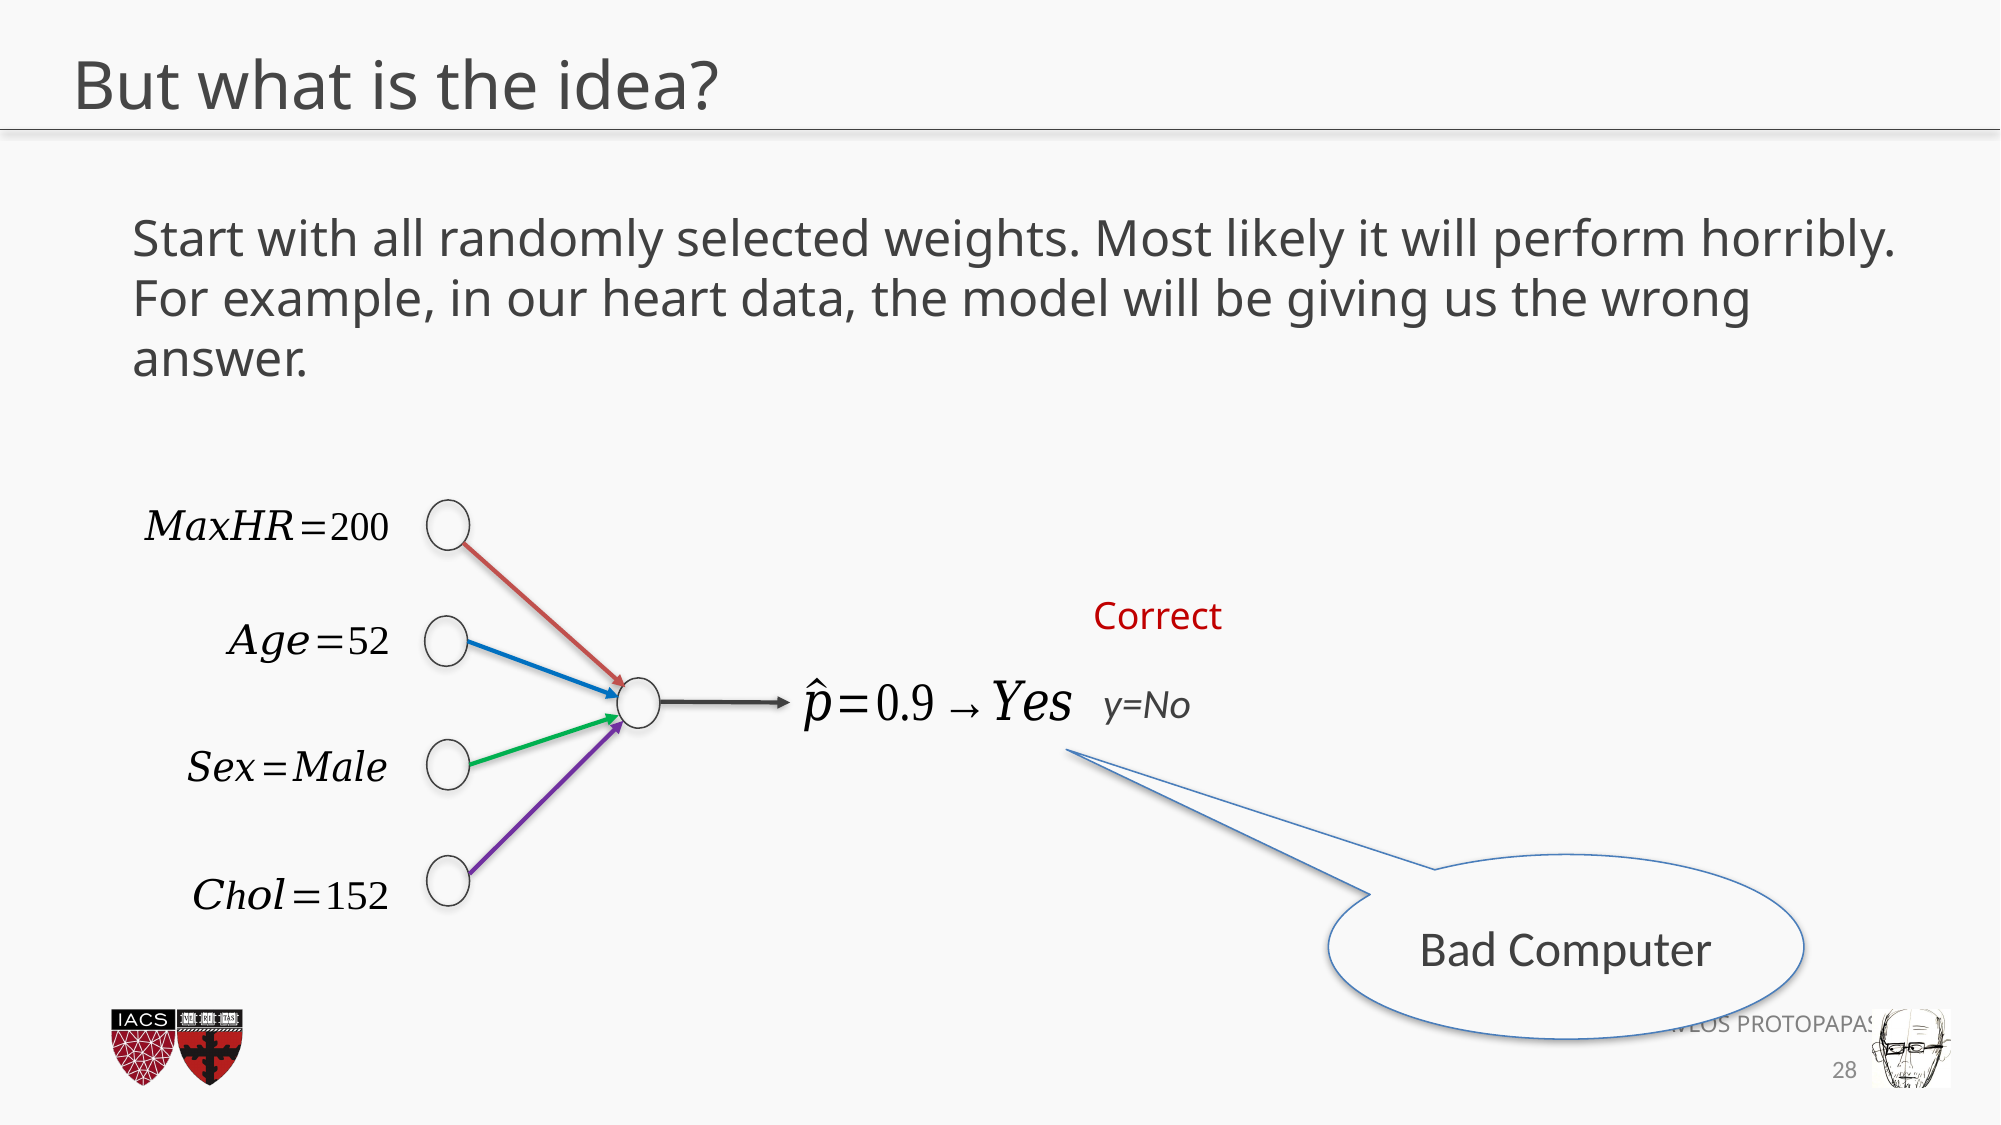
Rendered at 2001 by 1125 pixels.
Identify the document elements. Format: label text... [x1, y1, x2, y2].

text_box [1078, 584, 1531, 736]
picture [109, 1009, 243, 1086]
picture [1872, 1009, 1951, 1088]
text_box Start with all randomly selected weights. Most likely it will perform horribly. For example, in our heart data, the model will be giving us the wrong answer. [117, 198, 1943, 394]
text_box Bad Computer [1080, 753, 1805, 1040]
title But what is the idea? [57, 35, 1943, 162]
slide_number 28 [1405, 1038, 1873, 1099]
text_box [142, 499, 1076, 907]
